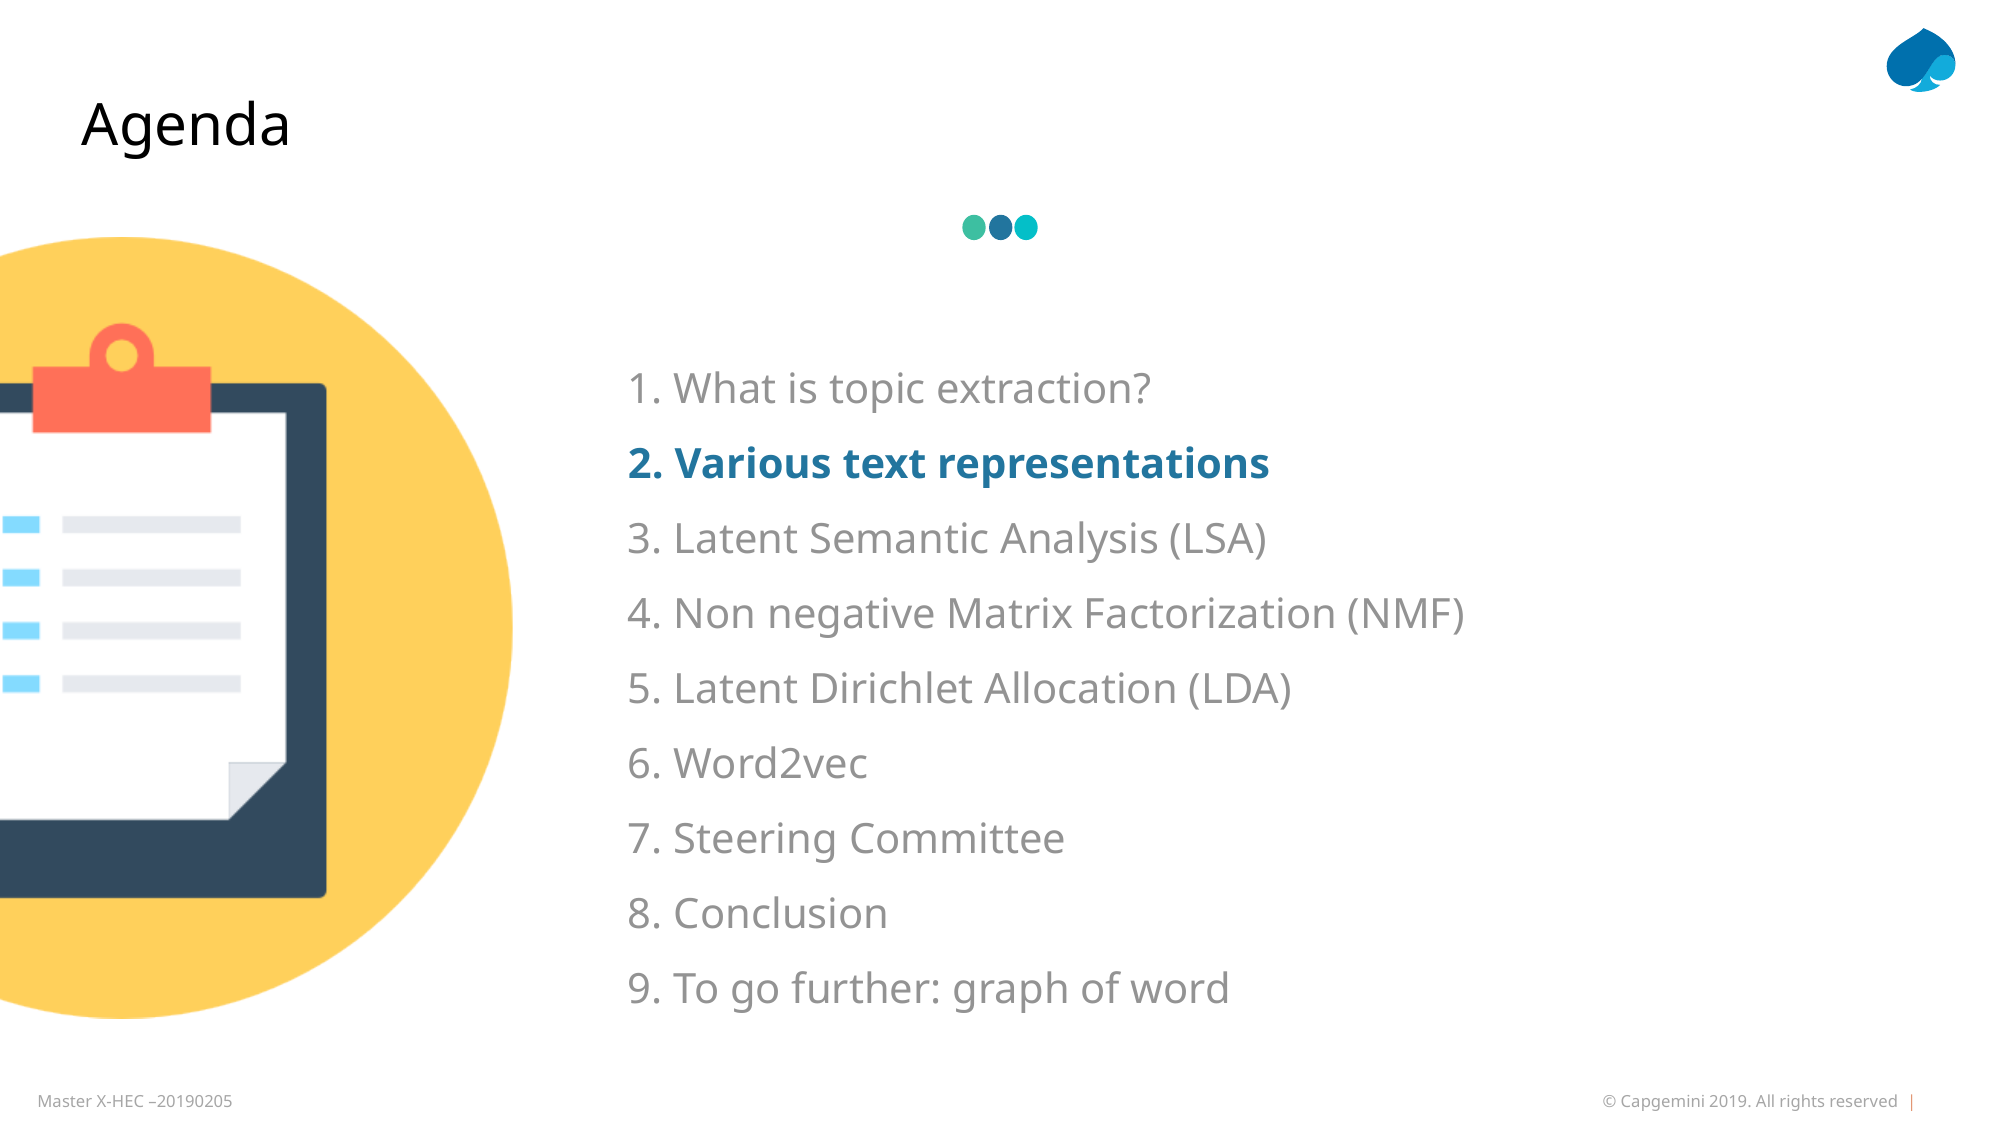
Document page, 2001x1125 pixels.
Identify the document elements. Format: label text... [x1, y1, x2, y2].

title Agenda [66, 40, 1937, 213]
text_box 1. What is topic extraction? 2. Various text representations 3. Latent Semantic Analysis (LSA) 4. Non negative Matrix Factorization (NMF) 5. Latent Dirichlet Allocation (LDA) 6. Word2vec 7. Steering Committee 8. Conclusion 9. To go further: graph of word [612, 264, 1896, 1085]
picture [0, 237, 513, 1019]
